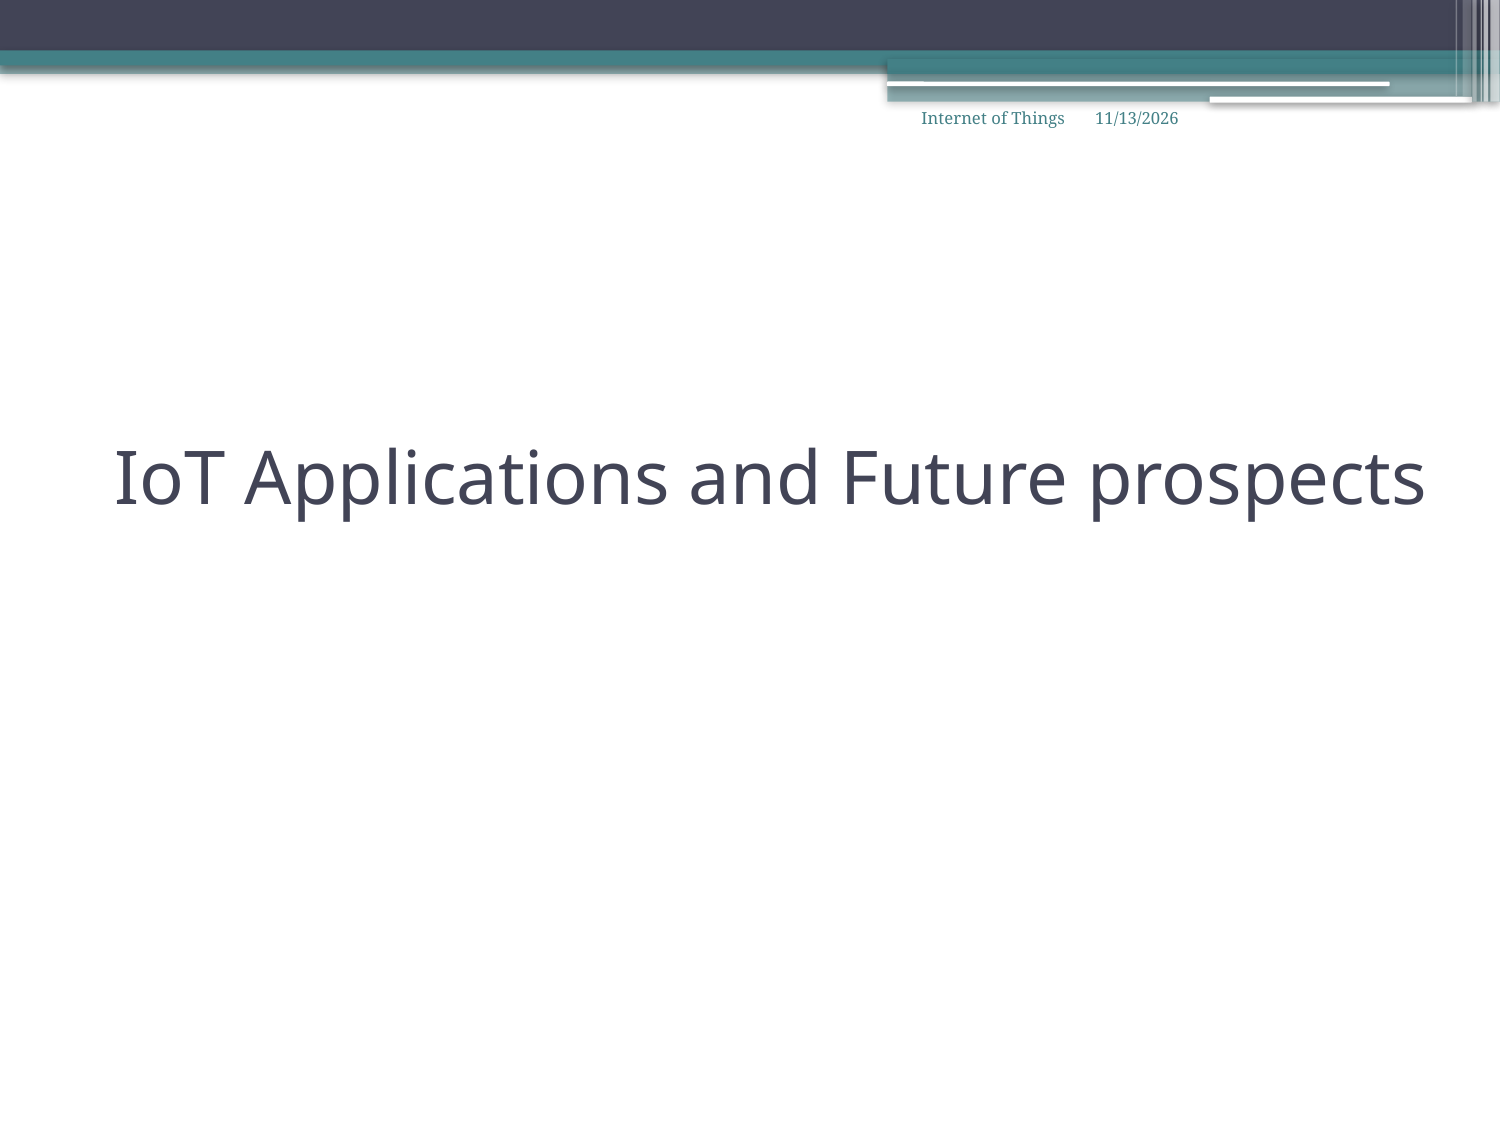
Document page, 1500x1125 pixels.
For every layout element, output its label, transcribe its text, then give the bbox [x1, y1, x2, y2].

footer Internet of Things [862, 100, 1080, 176]
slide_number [1080, 100, 1238, 176]
title IoT Applications and Future prospects [99, 387, 1450, 563]
